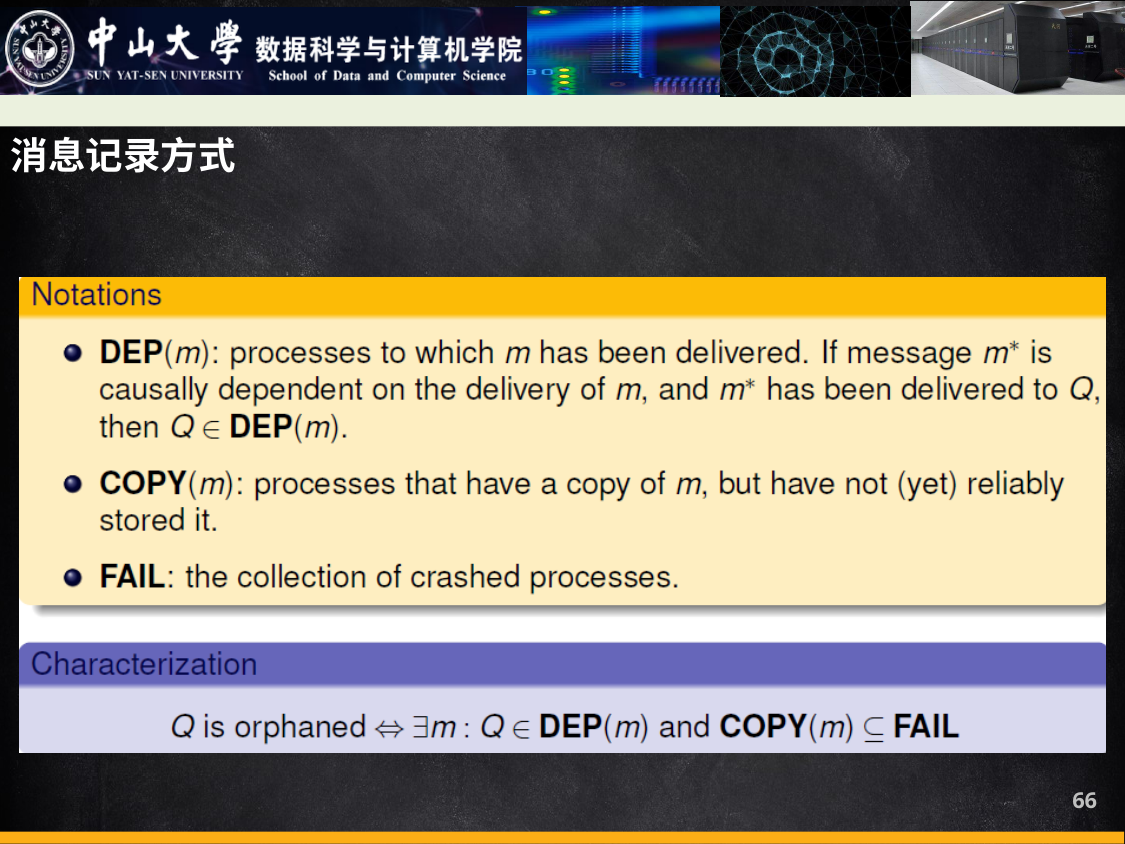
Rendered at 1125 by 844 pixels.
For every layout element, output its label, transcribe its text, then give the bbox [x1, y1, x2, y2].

picture [0, 127, 1125, 831]
picture [0, 0, 1125, 97]
text_box 消息记录方式 [0, 124, 858, 185]
